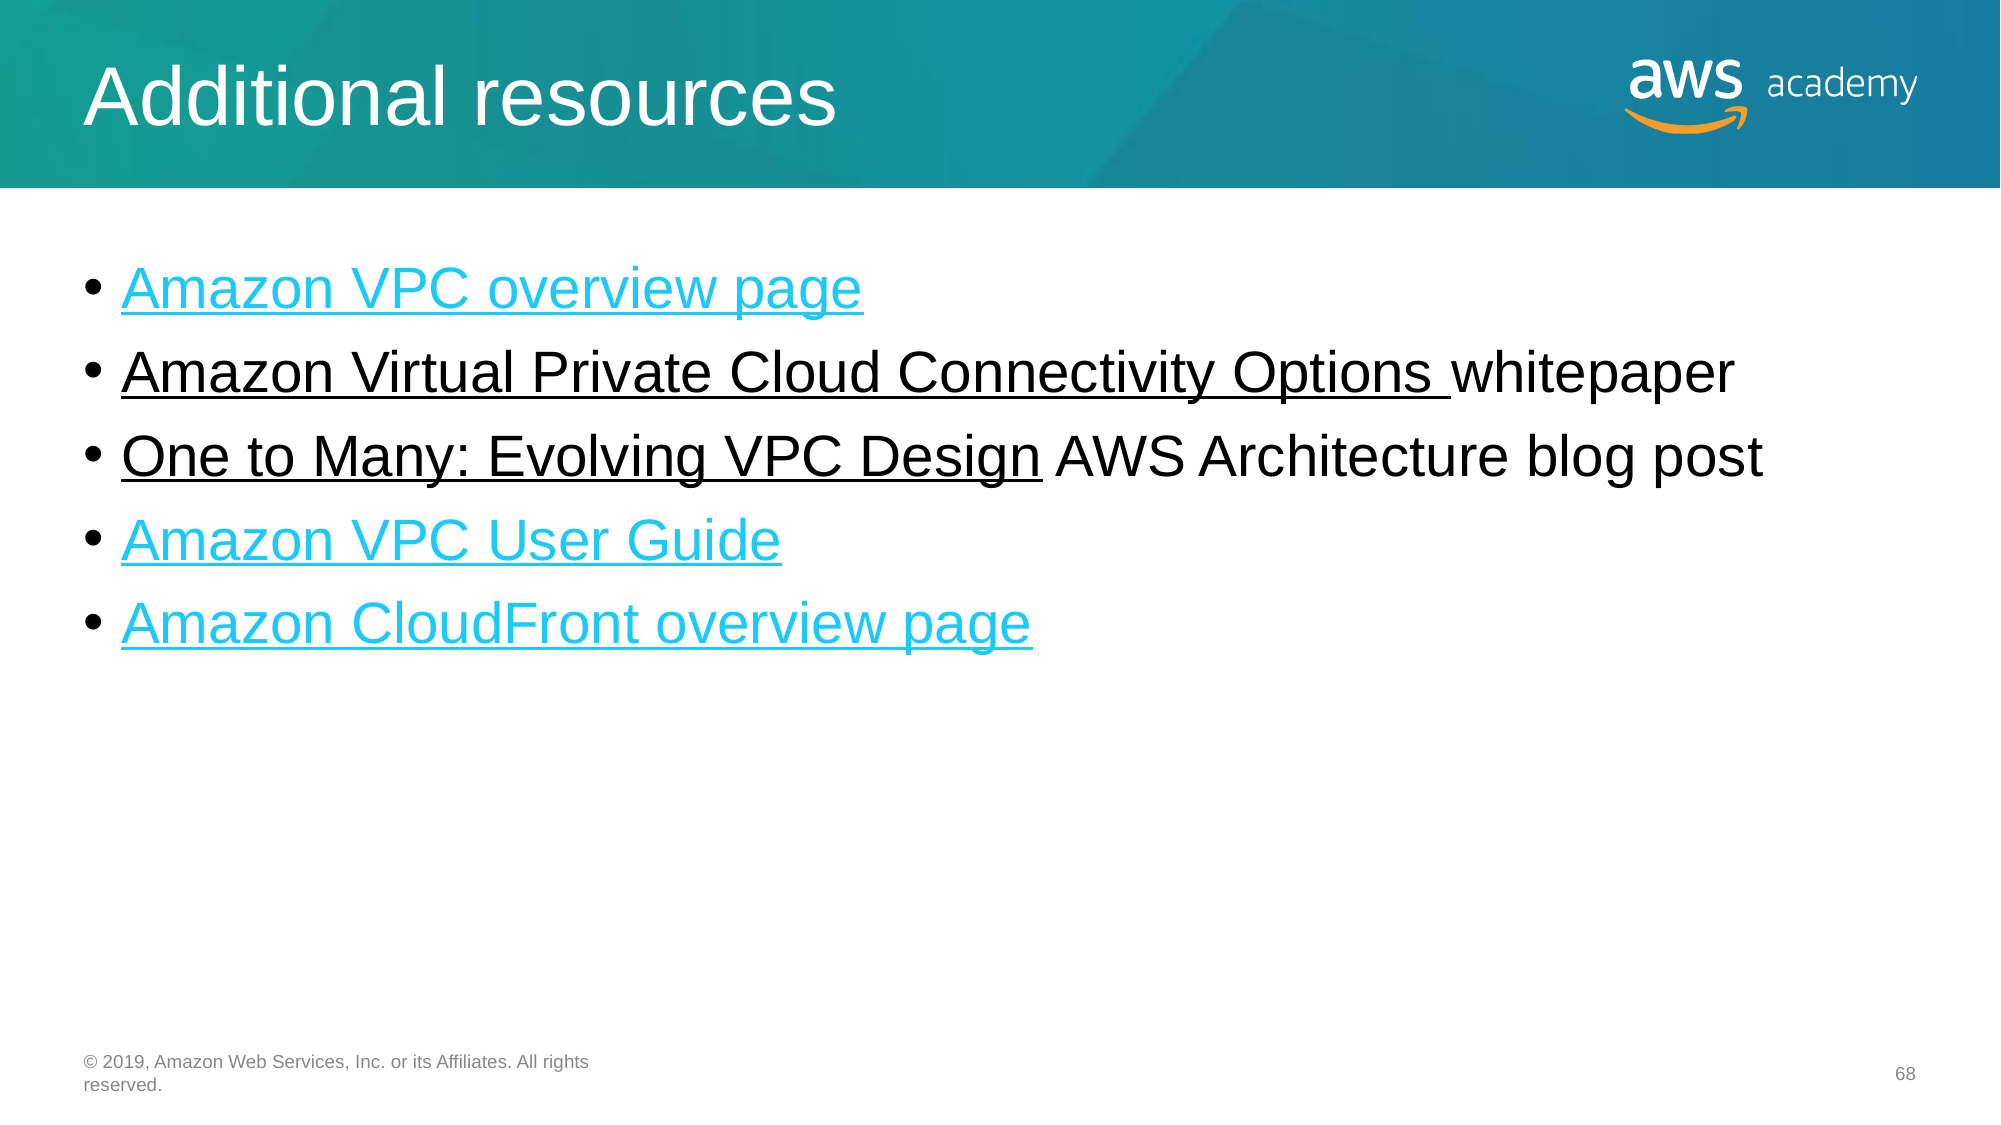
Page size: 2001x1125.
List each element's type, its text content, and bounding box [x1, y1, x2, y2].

picture [0, 0, 2000, 188]
list Amazon VPC overview page Amazon Virtual Private Cloud Connectivity Options whitepaper One to Many: Evolving VPC Design AWS Architecture blog post Amazon VPC User Guide Amazon CloudFront overview page [68, 250, 1932, 1014]
footer © 2019, Amazon Web Services, Inc. or its Affiliates. All rights reserved. [68, 1042, 682, 1103]
slide_number ‹#› [1481, 1042, 1932, 1103]
title Additional resources [68, 59, 1551, 138]
